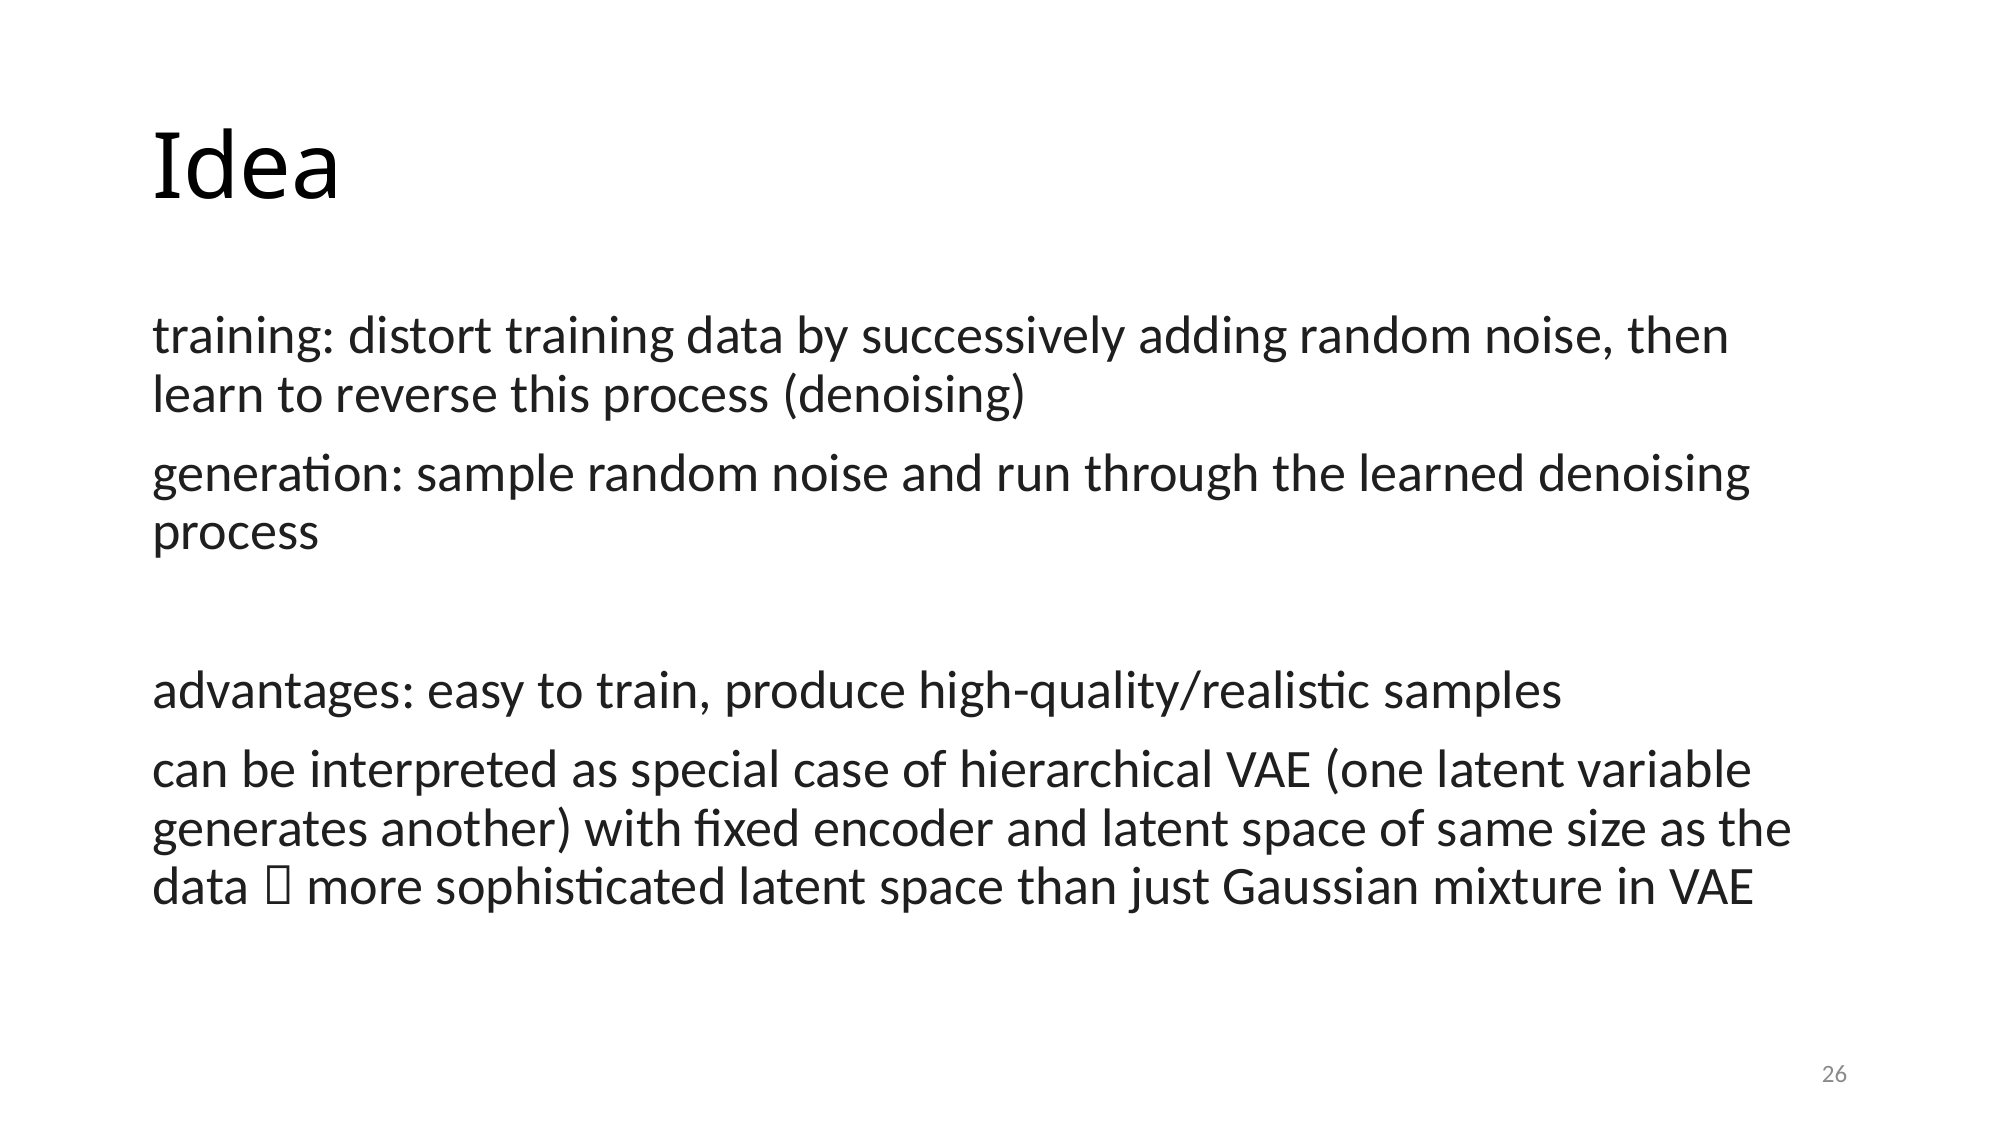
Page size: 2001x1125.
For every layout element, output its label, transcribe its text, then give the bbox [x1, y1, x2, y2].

slide_number 26 [1412, 1042, 1863, 1103]
list training: distort training data by successively adding random noise, then learn to reverse this process (denoising) generation: sample random noise and run through the learned denoising process advantages: easy to train, produce high-quality/realistic samples can be interpreted as special case of hierarchical VAE (one latent variable generates another) with fixed encoder and latent space of same size as the data  more sophisticated latent space than just Gaussian mixture in VAE [137, 299, 1863, 1014]
title Idea [137, 59, 1863, 278]
